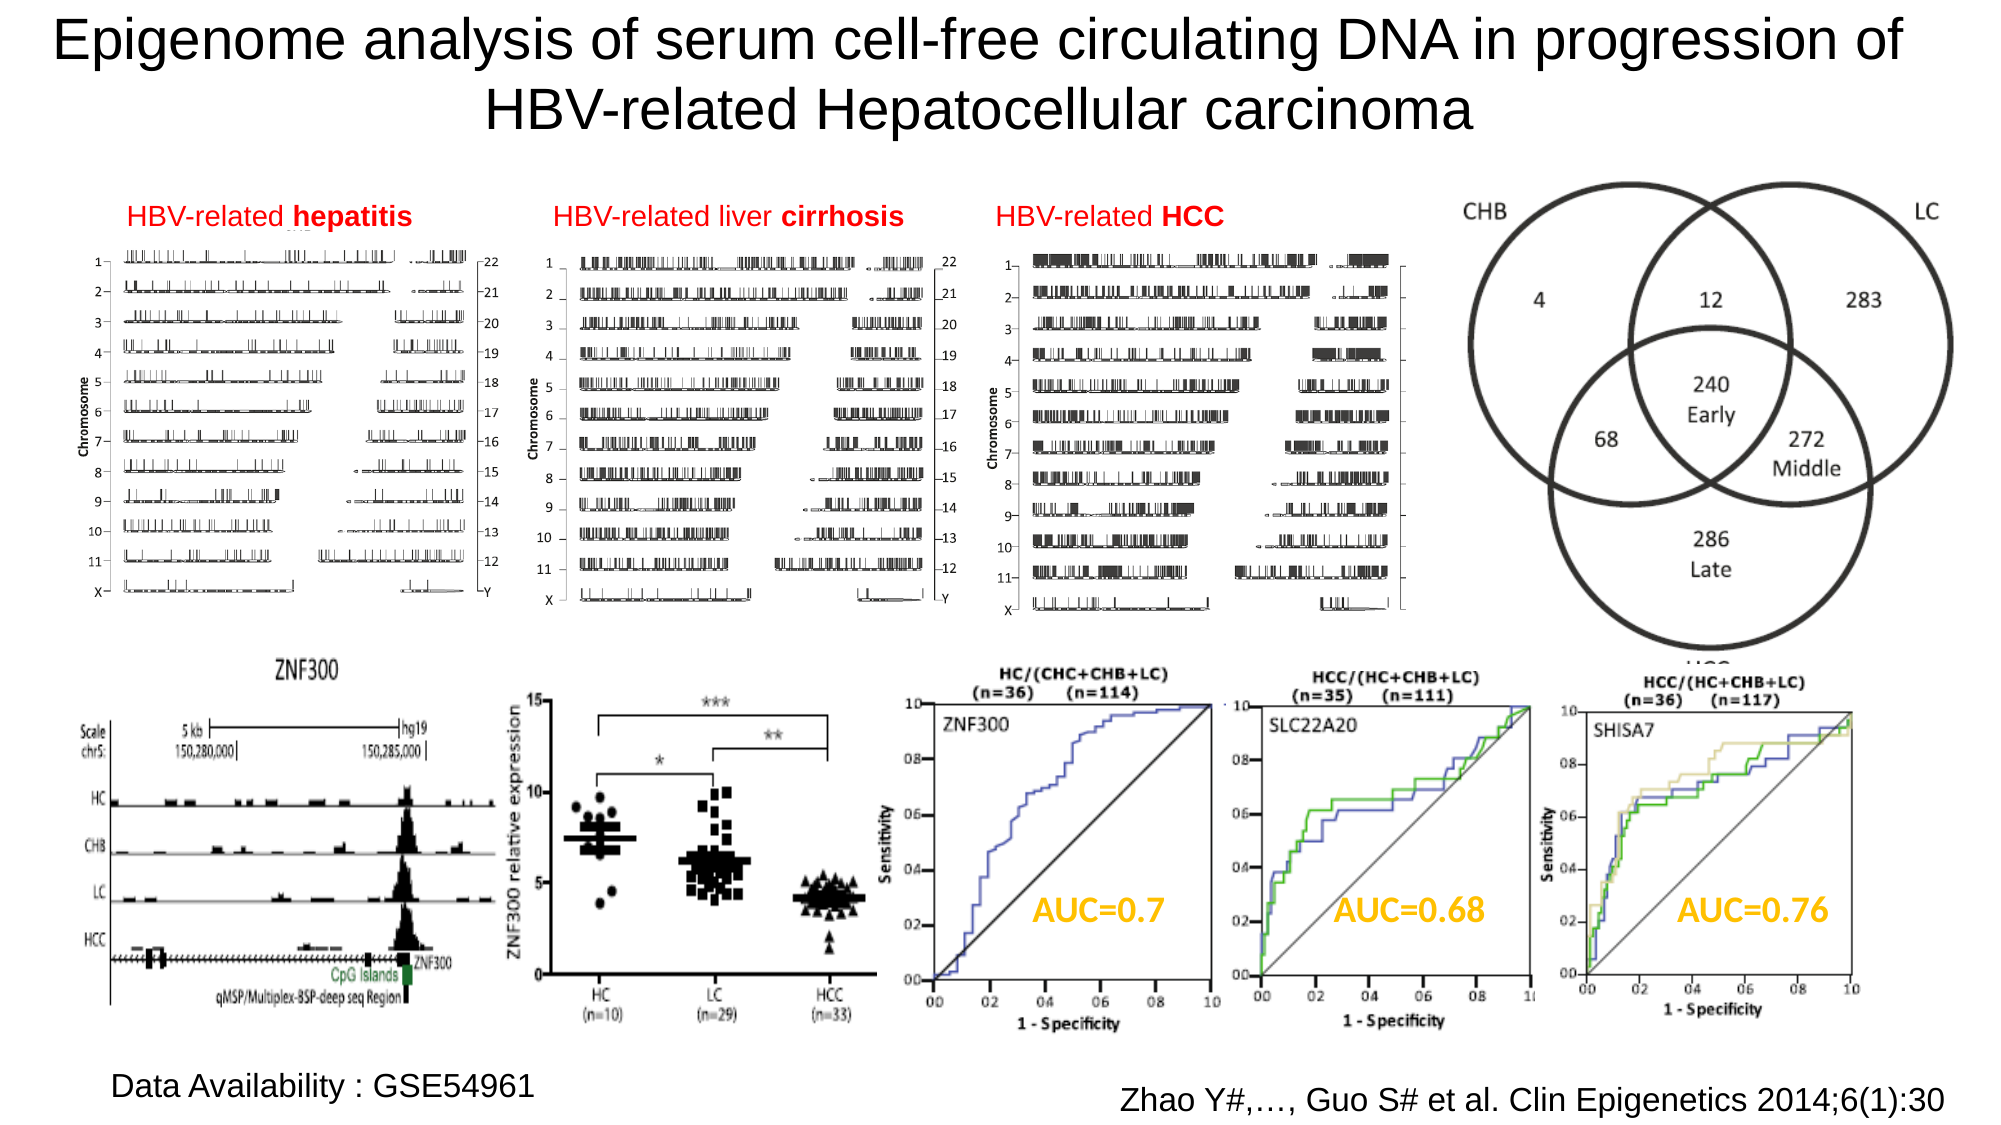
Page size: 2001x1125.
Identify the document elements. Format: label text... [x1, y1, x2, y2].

text_box Epigenome analysis of serum cell-free circulating DNA in progression of HBV-related Hepatocellular carcinoma [26, 0, 1933, 149]
picture [67, 230, 508, 606]
text_box Zhao Y#,…, Guo S# et al. Clin Epigenetics 2014;6(1):30 [1105, 1070, 1991, 1125]
text_box HBV-related hepatitis HBV-related liver cirrhosis HBV-related HCC [111, 189, 1405, 240]
text_box Data Availability : GSE54961 [95, 1056, 552, 1112]
picture [61, 144, 1991, 1041]
picture [516, 250, 973, 617]
